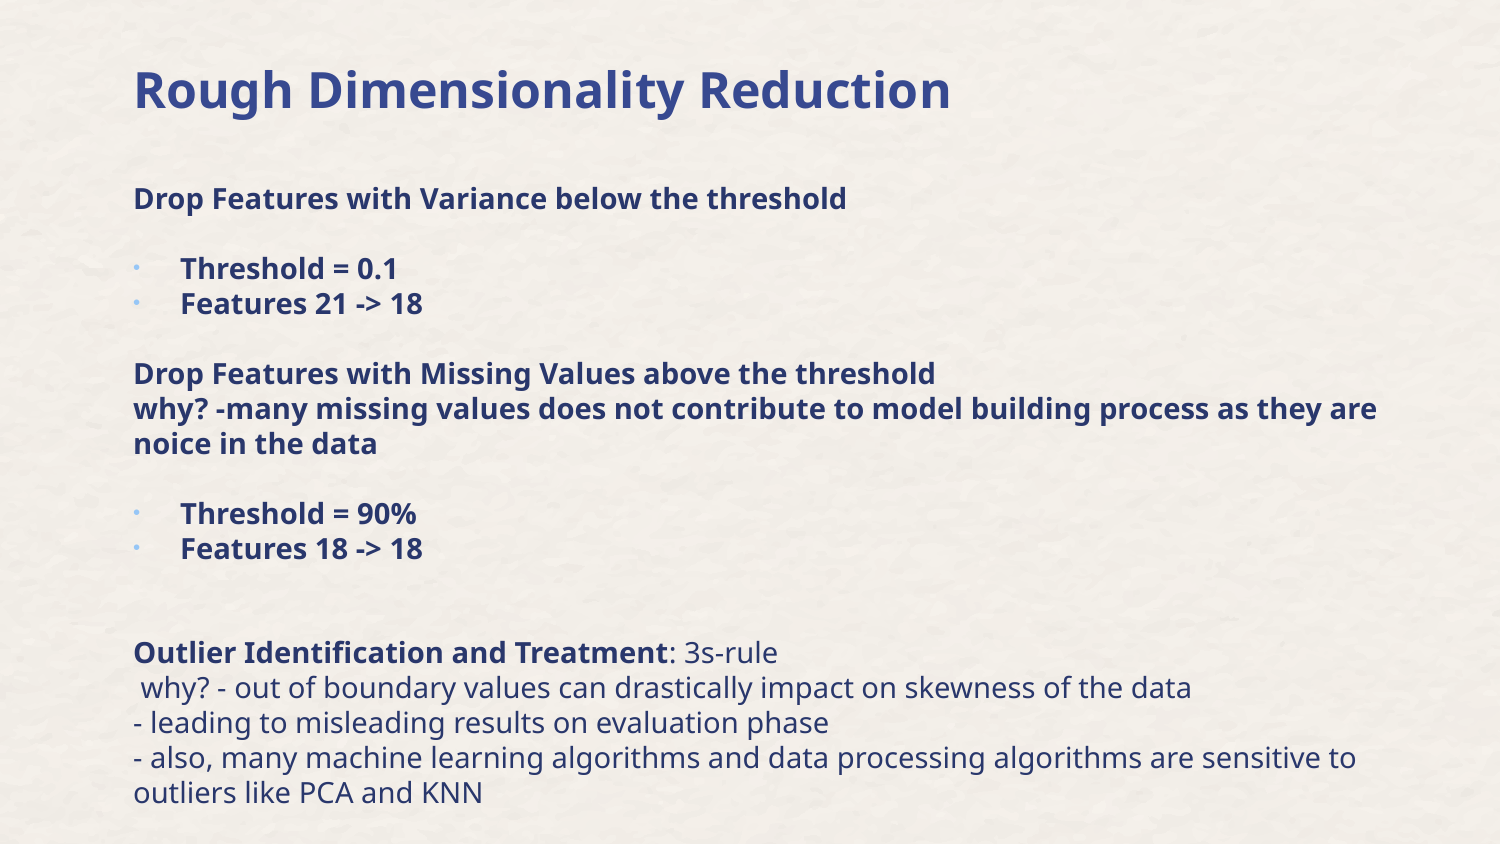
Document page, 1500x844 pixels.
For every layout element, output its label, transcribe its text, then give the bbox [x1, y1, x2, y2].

text_box Drop Features with Variance below the threshold Threshold = 0.1 Features 21 -> 18 Drop Features with Missing Values above the threshold why? -many missing values does not contribute to model building process as they are noice in the data Threshold = 90% Features 18 -> 18 Outlier Identification and Treatment: 3s-rule why? - out of boundary values can drastically impact on skewness of the data - leading to misleading results on evaluation phase - also, many machine learning algorithms and data processing algorithms are sensitive to outliers like PCA and KNN [118, 165, 1466, 800]
title Rough Dimensionality Reduction [118, 43, 1401, 138]
